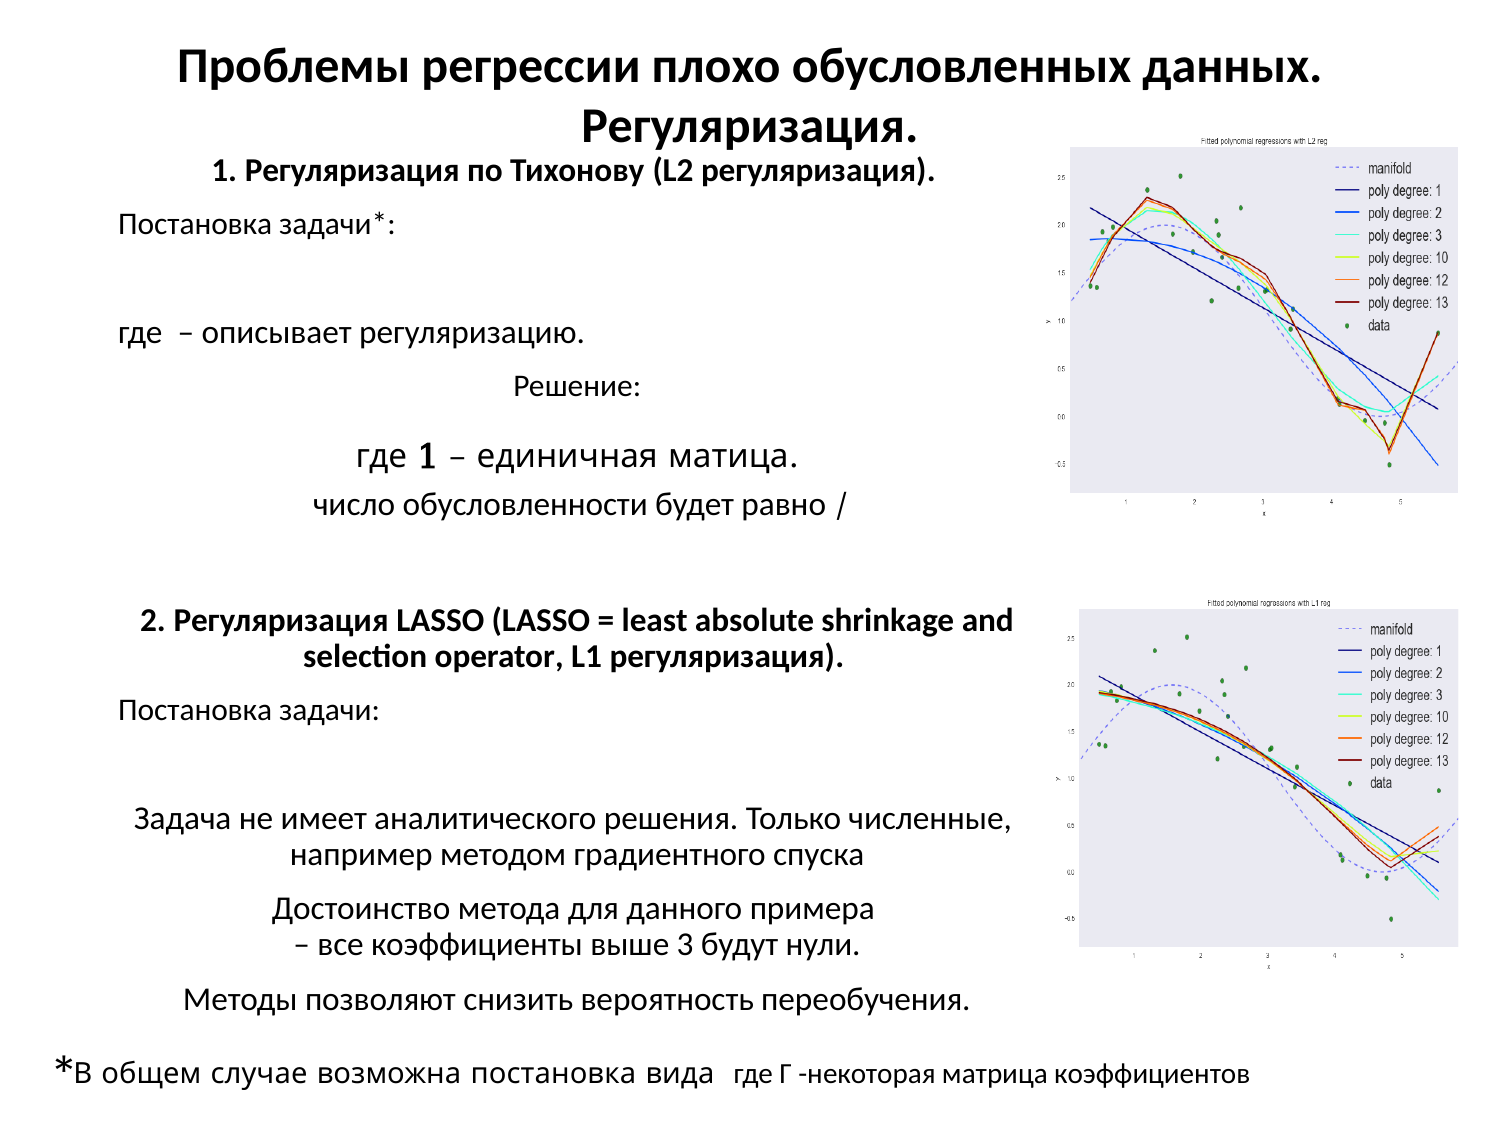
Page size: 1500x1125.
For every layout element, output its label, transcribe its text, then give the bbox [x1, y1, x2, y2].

picture [1041, 132, 1462, 523]
title Проблемы регрессии плохо обусловленных данных. Регуляризация. [103, 52, 1397, 133]
picture [1051, 594, 1462, 975]
